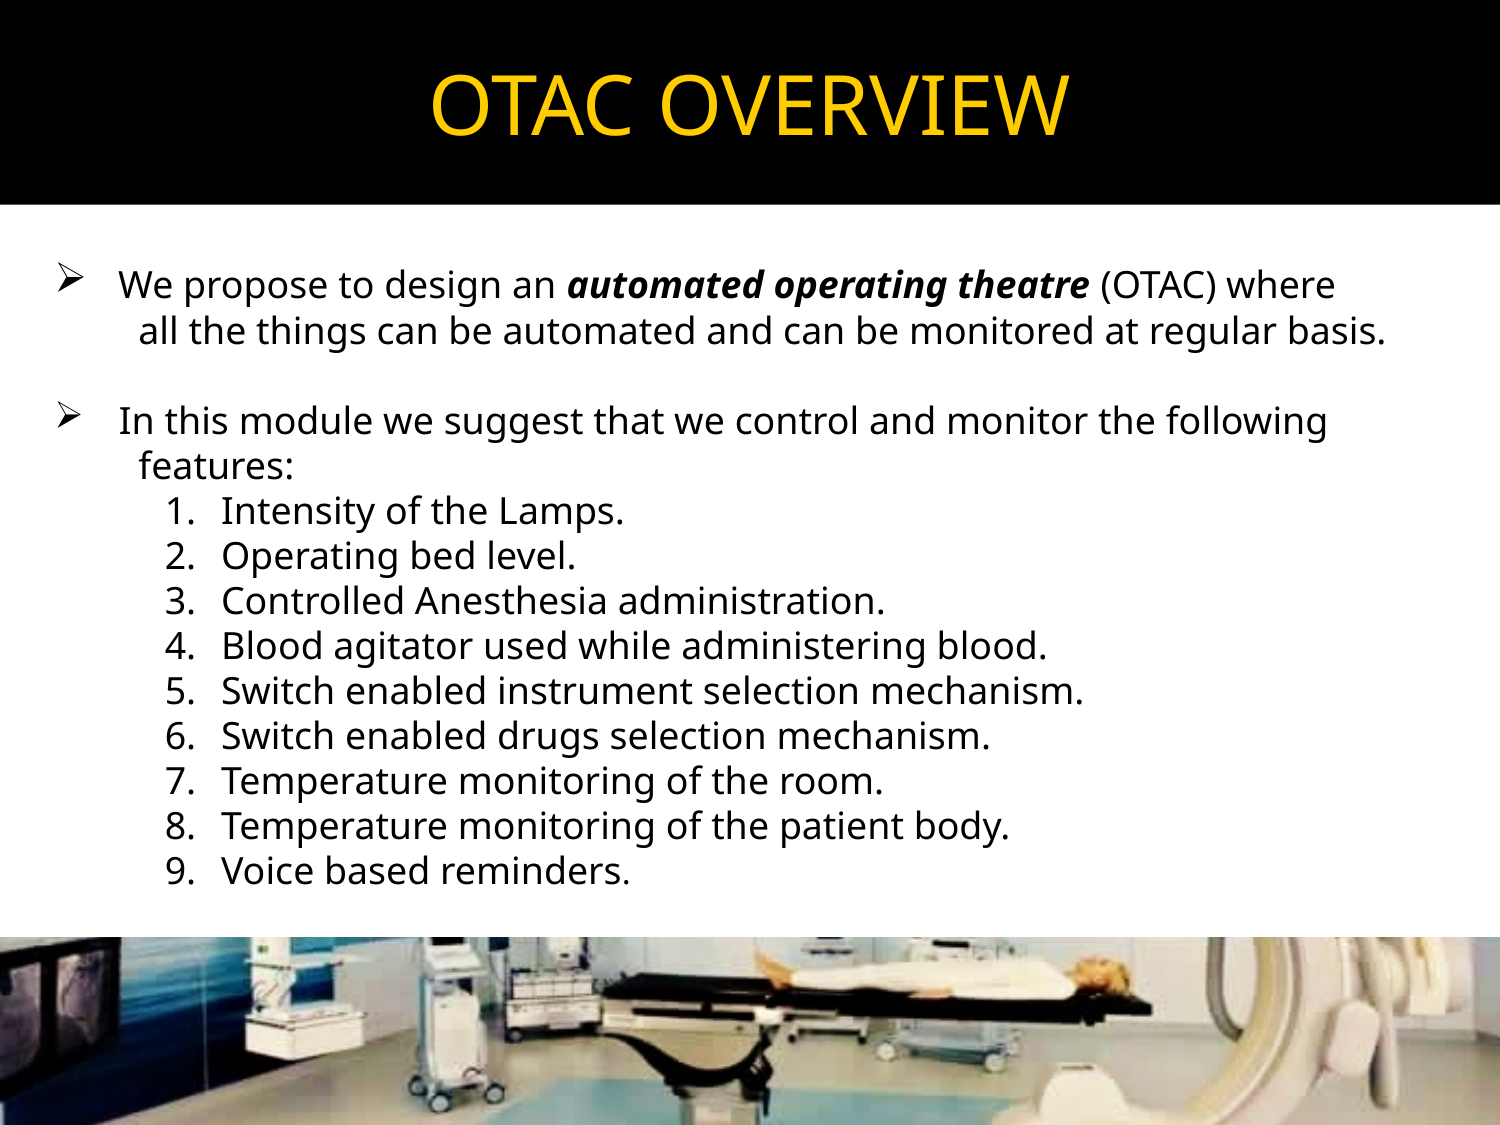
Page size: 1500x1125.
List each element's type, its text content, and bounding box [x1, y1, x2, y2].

text_box OTAC Overview [0, 0, 1500, 205]
picture [0, 937, 1500, 1125]
text_box We propose to design an automated operating theatre (OTAC) where all the things can be automated and can be monitored at regular basis. In this module we suggest that we control and monitor the following features: Intensity of the Lamps. Operating bed level. Controlled Anesthesia administration. Blood agitator used while administering blood. Switch enabled instrument selection mechanism. Switch enabled drugs selection mechanism. Temperature monitoring of the room. Temperature monitoring of the patient body. Voice based reminders. [0, 249, 1500, 900]
